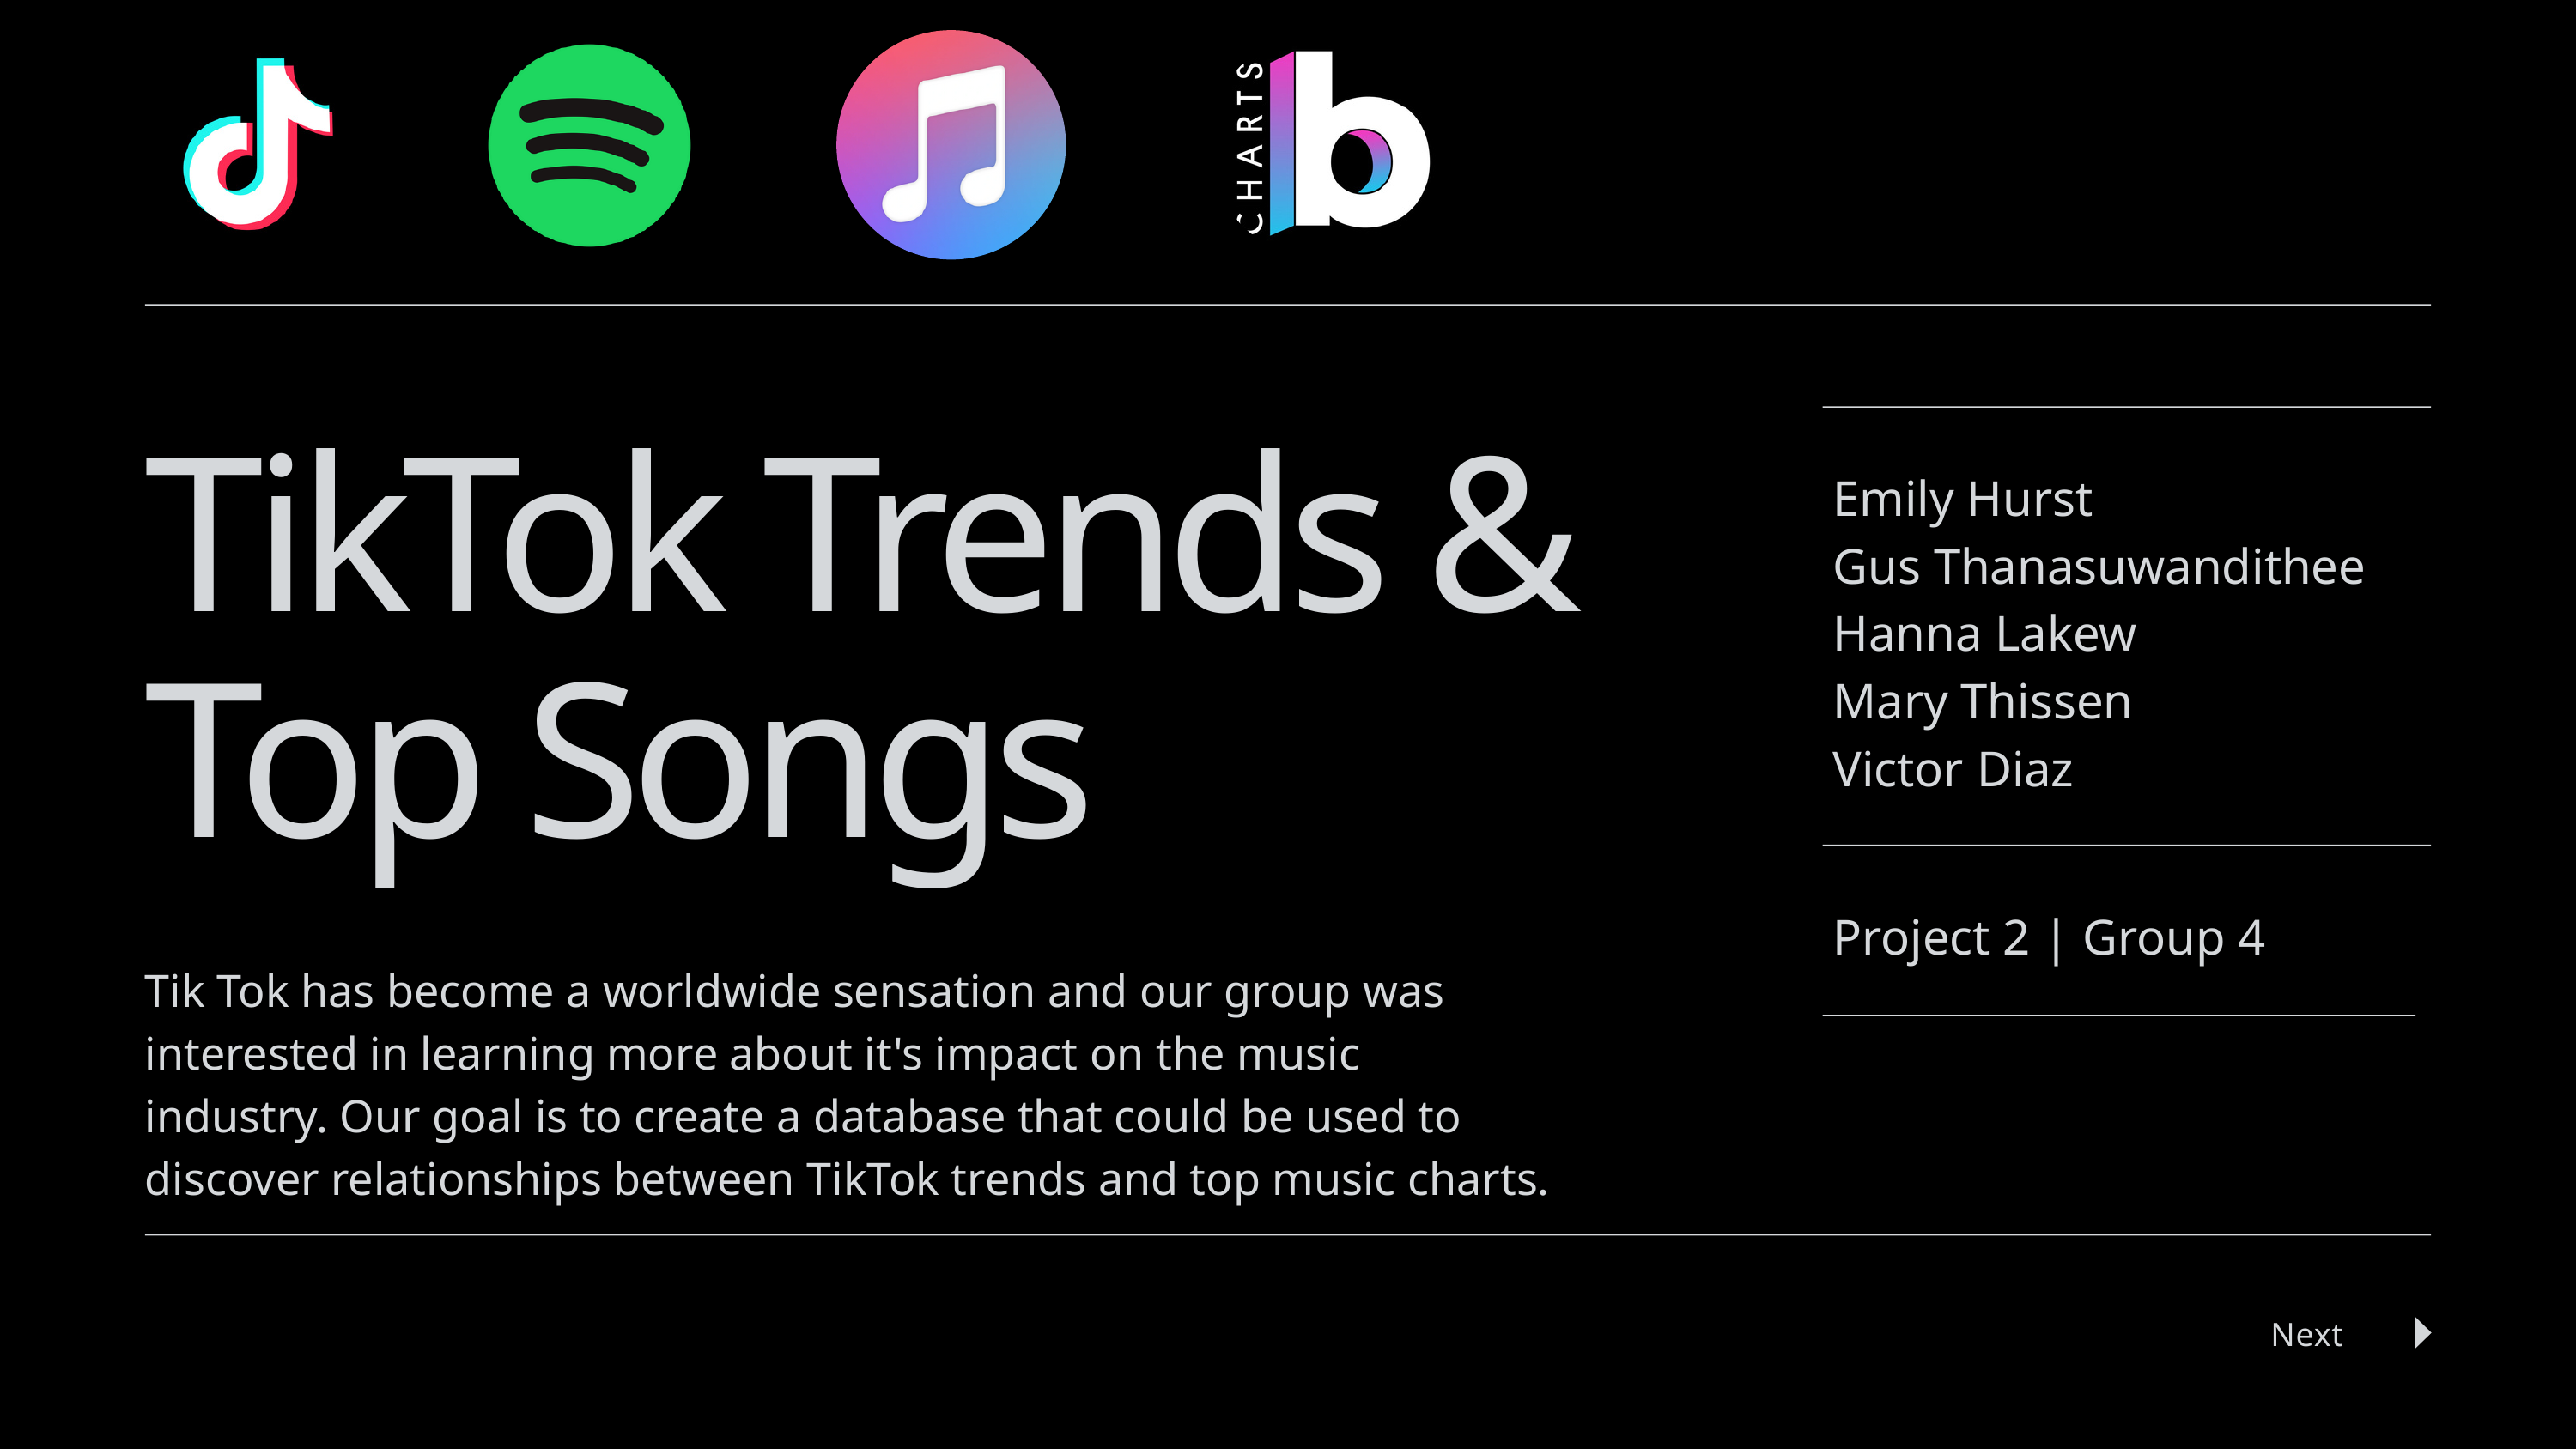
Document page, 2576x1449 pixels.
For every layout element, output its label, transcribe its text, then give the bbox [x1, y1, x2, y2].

text_box Tik Tok has become a worldwide sensation and our group was interested in learning more about it's impact on the music industry. Our goal is to create a database that could be used to discover relationships between TikTok trends and top music charts. [144, 954, 1557, 1337]
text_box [1822, 406, 2432, 1016]
text_box TikTok Trends & Top Songs [144, 429, 1621, 881]
picture [2415, 1317, 2432, 1349]
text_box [144, 29, 1439, 260]
text_box Next [1621, 1308, 2343, 1354]
